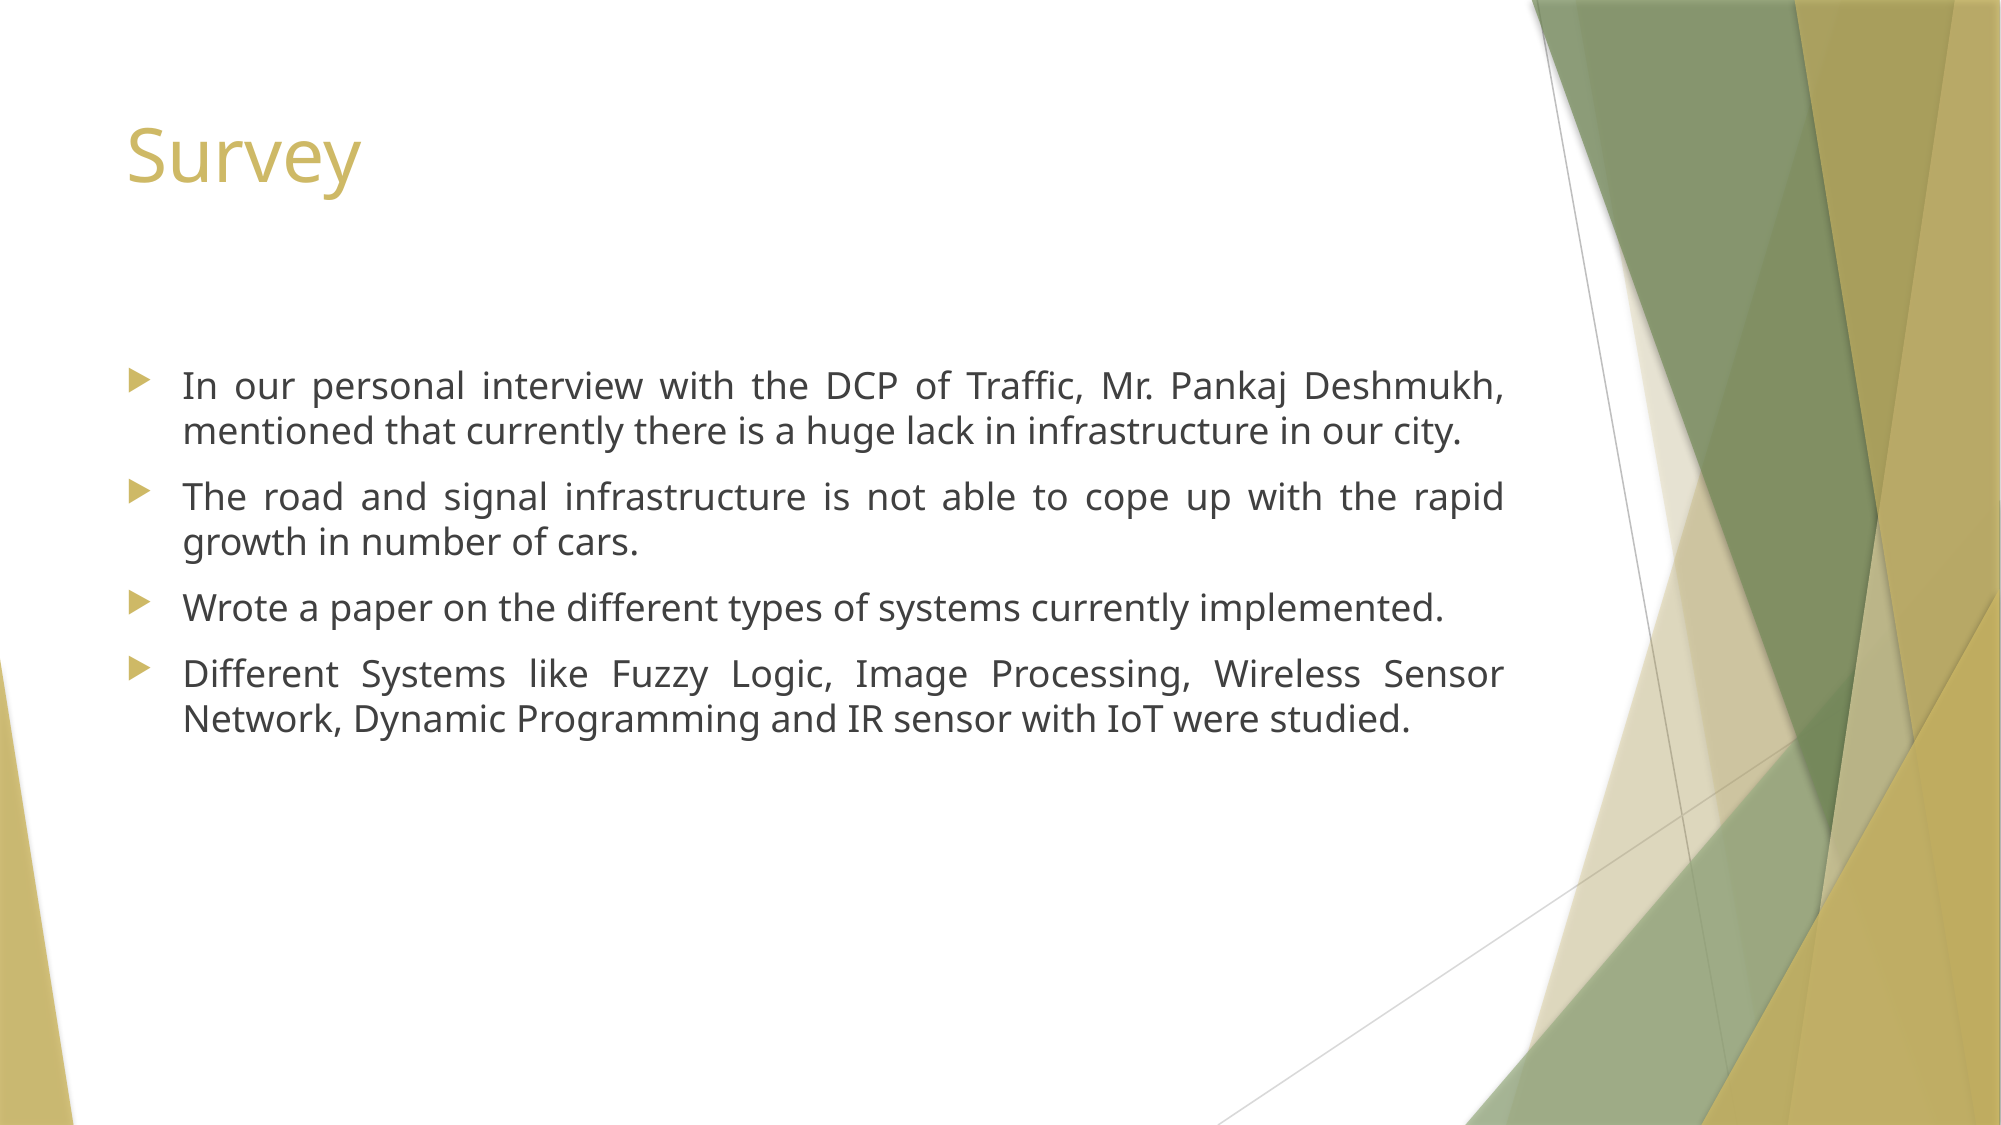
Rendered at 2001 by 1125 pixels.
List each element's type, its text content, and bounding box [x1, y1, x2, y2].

title Survey [111, 99, 1522, 317]
list In our personal interview with the DCP of Traffic, Mr. Pankaj Deshmukh, mentioned that currently there is a huge lack in infrastructure in our city. The road and signal infrastructure is not able to cope up with the rapid growth in number of cars. Wrote a paper on the different types of systems currently implemented. Different Systems like Fuzzy Logic, Image Processing, Wireless Sensor Network, Dynamic Programming and IR sensor with IoT were studied. [111, 354, 1522, 992]
